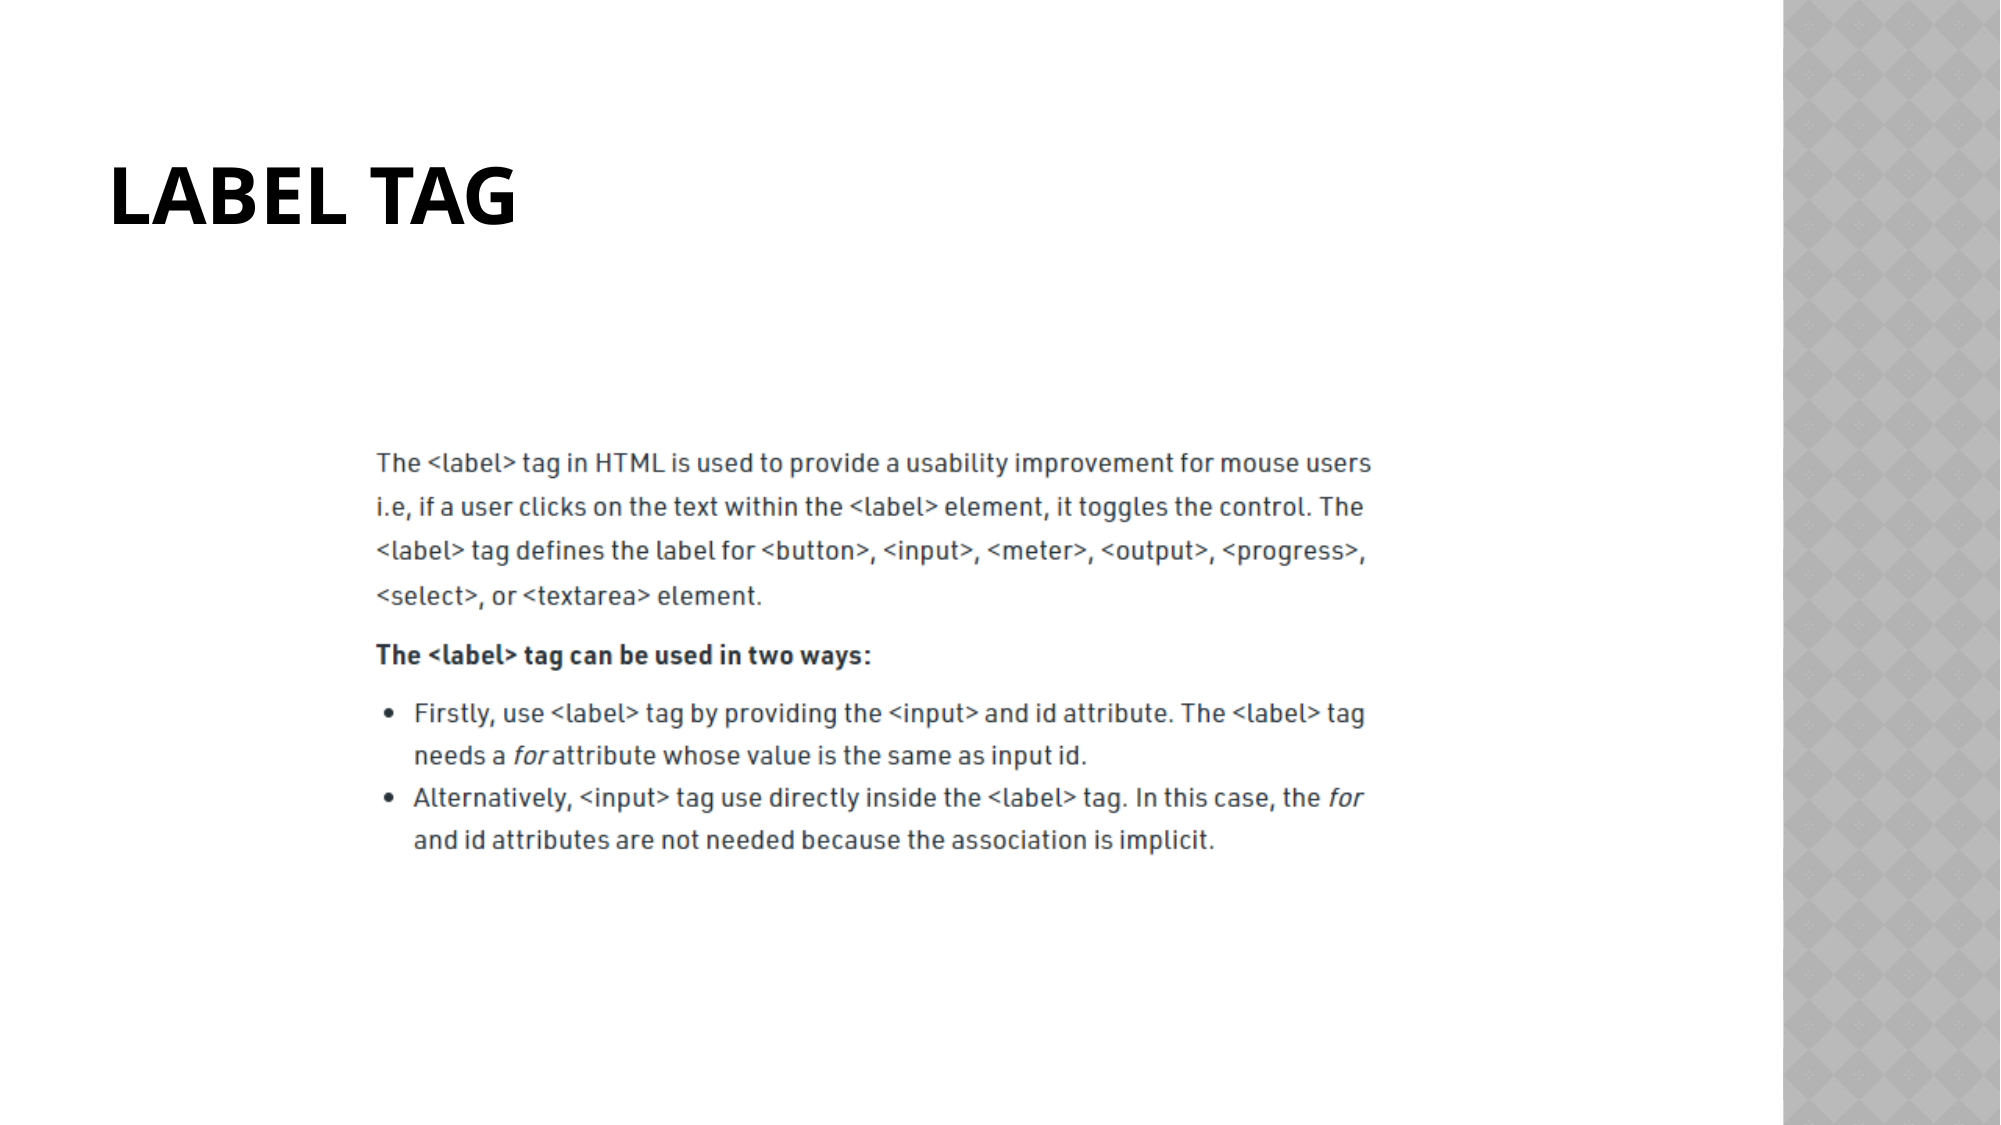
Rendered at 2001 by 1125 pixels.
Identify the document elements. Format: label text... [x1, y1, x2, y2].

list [352, 429, 1431, 894]
title Label Tag [99, 52, 1684, 240]
